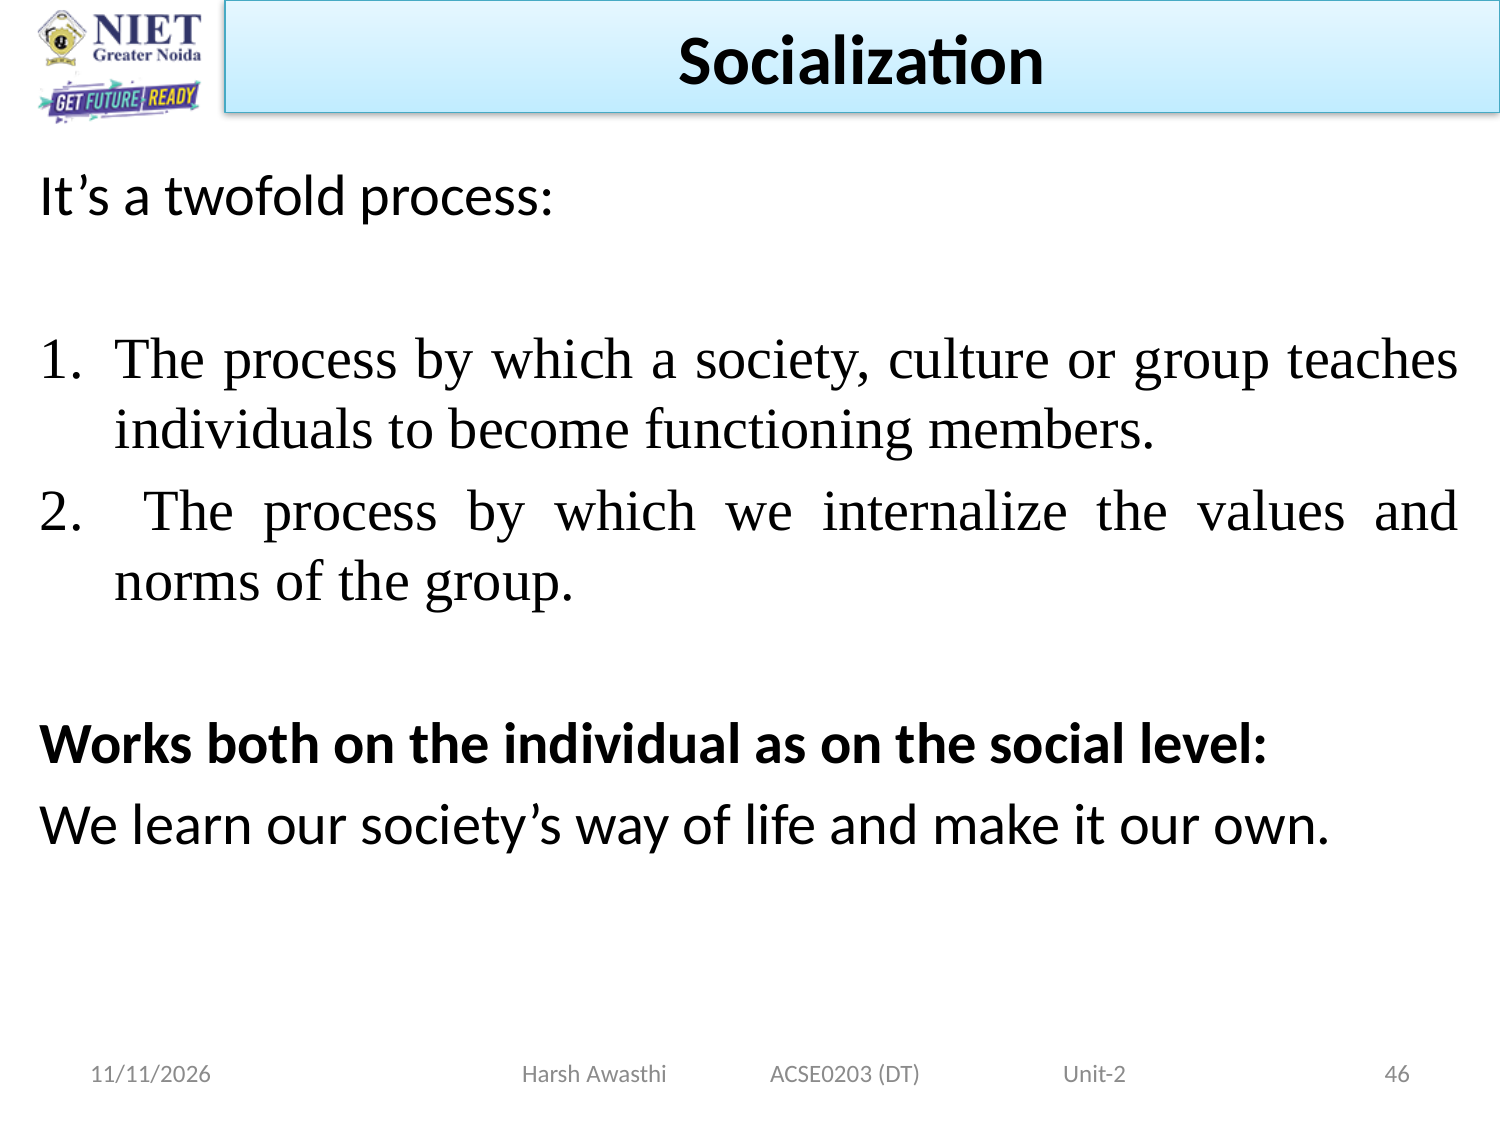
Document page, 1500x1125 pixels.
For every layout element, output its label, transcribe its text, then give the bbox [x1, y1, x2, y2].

list It’s a twofold process: The process by which a society, culture or group teaches individuals to become functioning members. The process by which we internalize the values and norms of the group. Works both on the individual as on the social level: We learn our society’s way of life and make it our own. [24, 149, 1475, 1025]
slide_number 46 [1074, 1042, 1425, 1103]
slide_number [75, 1042, 412, 1103]
text_box Socialization [238, 0, 1500, 113]
picture [0, 0, 238, 135]
footer Harsh Awasthi ACSE0203 (DT) Unit-2 [412, 1042, 1074, 1103]
